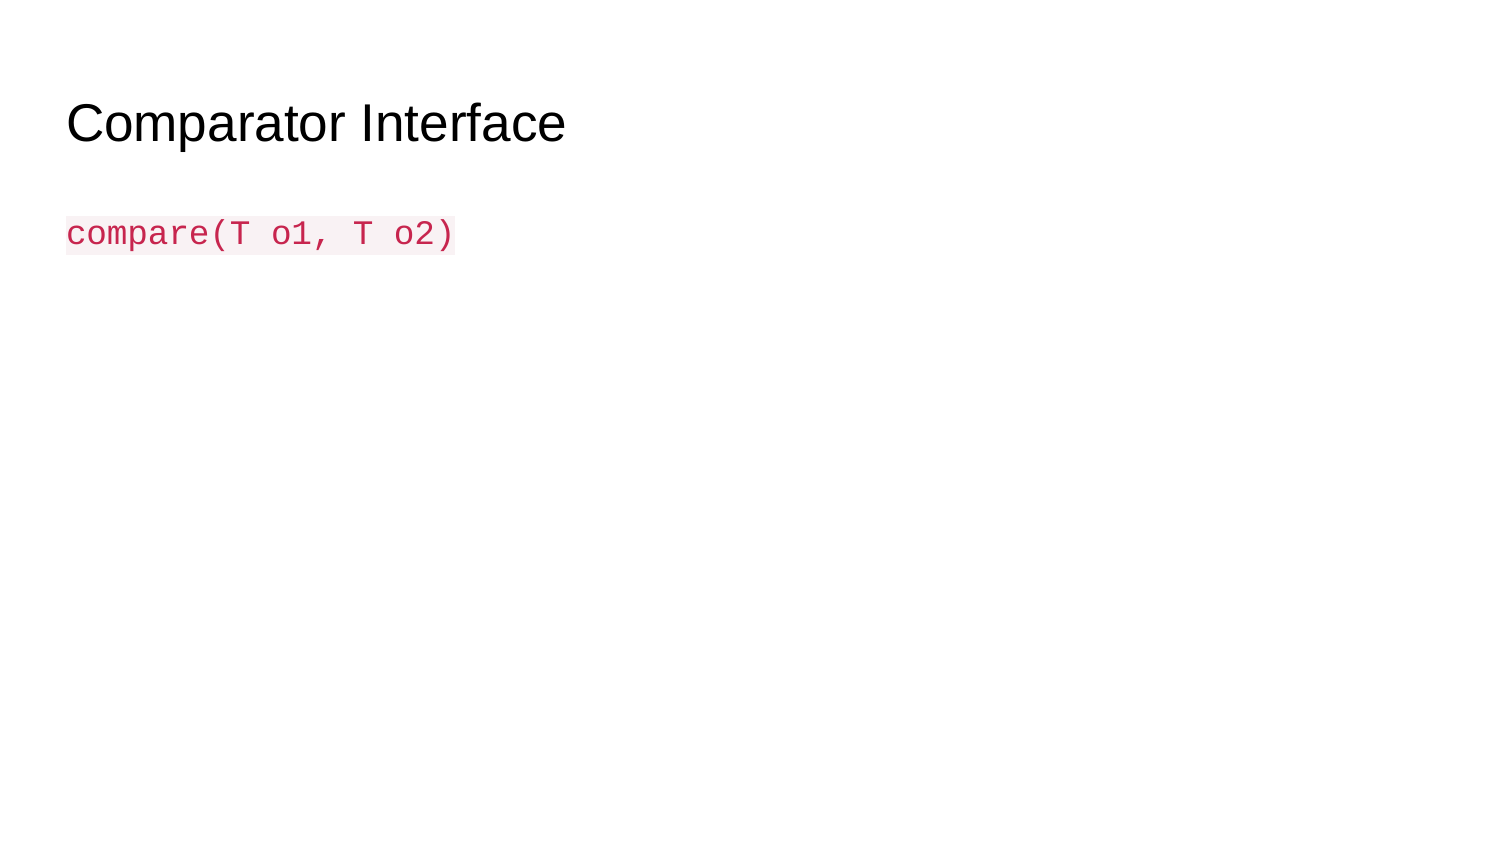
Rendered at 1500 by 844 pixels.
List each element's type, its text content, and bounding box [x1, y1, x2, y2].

list compare(T o1, T o2) [51, 189, 1449, 750]
title Comparator Interface [51, 72, 1449, 167]
